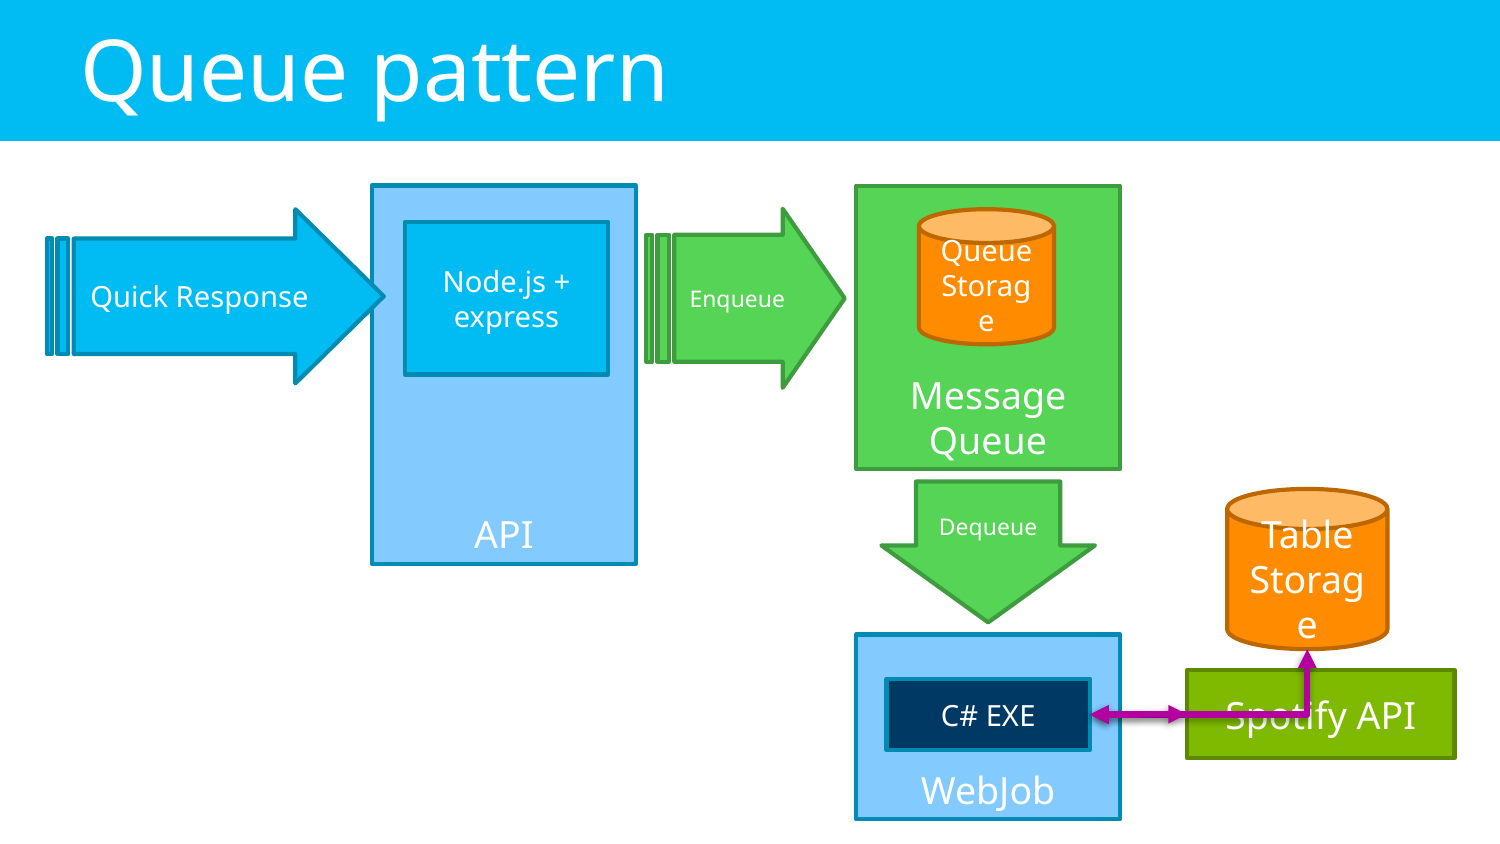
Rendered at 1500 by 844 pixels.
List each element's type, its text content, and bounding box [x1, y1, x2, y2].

text_box WebJob [854, 632, 1122, 821]
text_box Enqueue [655, 233, 671, 364]
text_box API [370, 183, 638, 566]
text_box Dequeue [879, 479, 1097, 625]
text_box Quick Response [45, 236, 54, 356]
text_box Quick Response [71, 207, 386, 386]
text_box C# EXE [884, 677, 1092, 752]
text_box Quick Response [55, 236, 70, 356]
text_box Table Storage [1225, 486, 1390, 652]
text_box Queue Storage [916, 207, 1057, 347]
text_box Enqueue [644, 233, 654, 364]
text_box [1089, 568, 1228, 715]
text_box Node.js + express [403, 220, 610, 377]
title Queue pattern [64, 0, 1415, 138]
text_box Enqueue [672, 206, 847, 390]
text_box Message Queue [854, 184, 1122, 471]
text_box Spotify API [1185, 668, 1457, 760]
